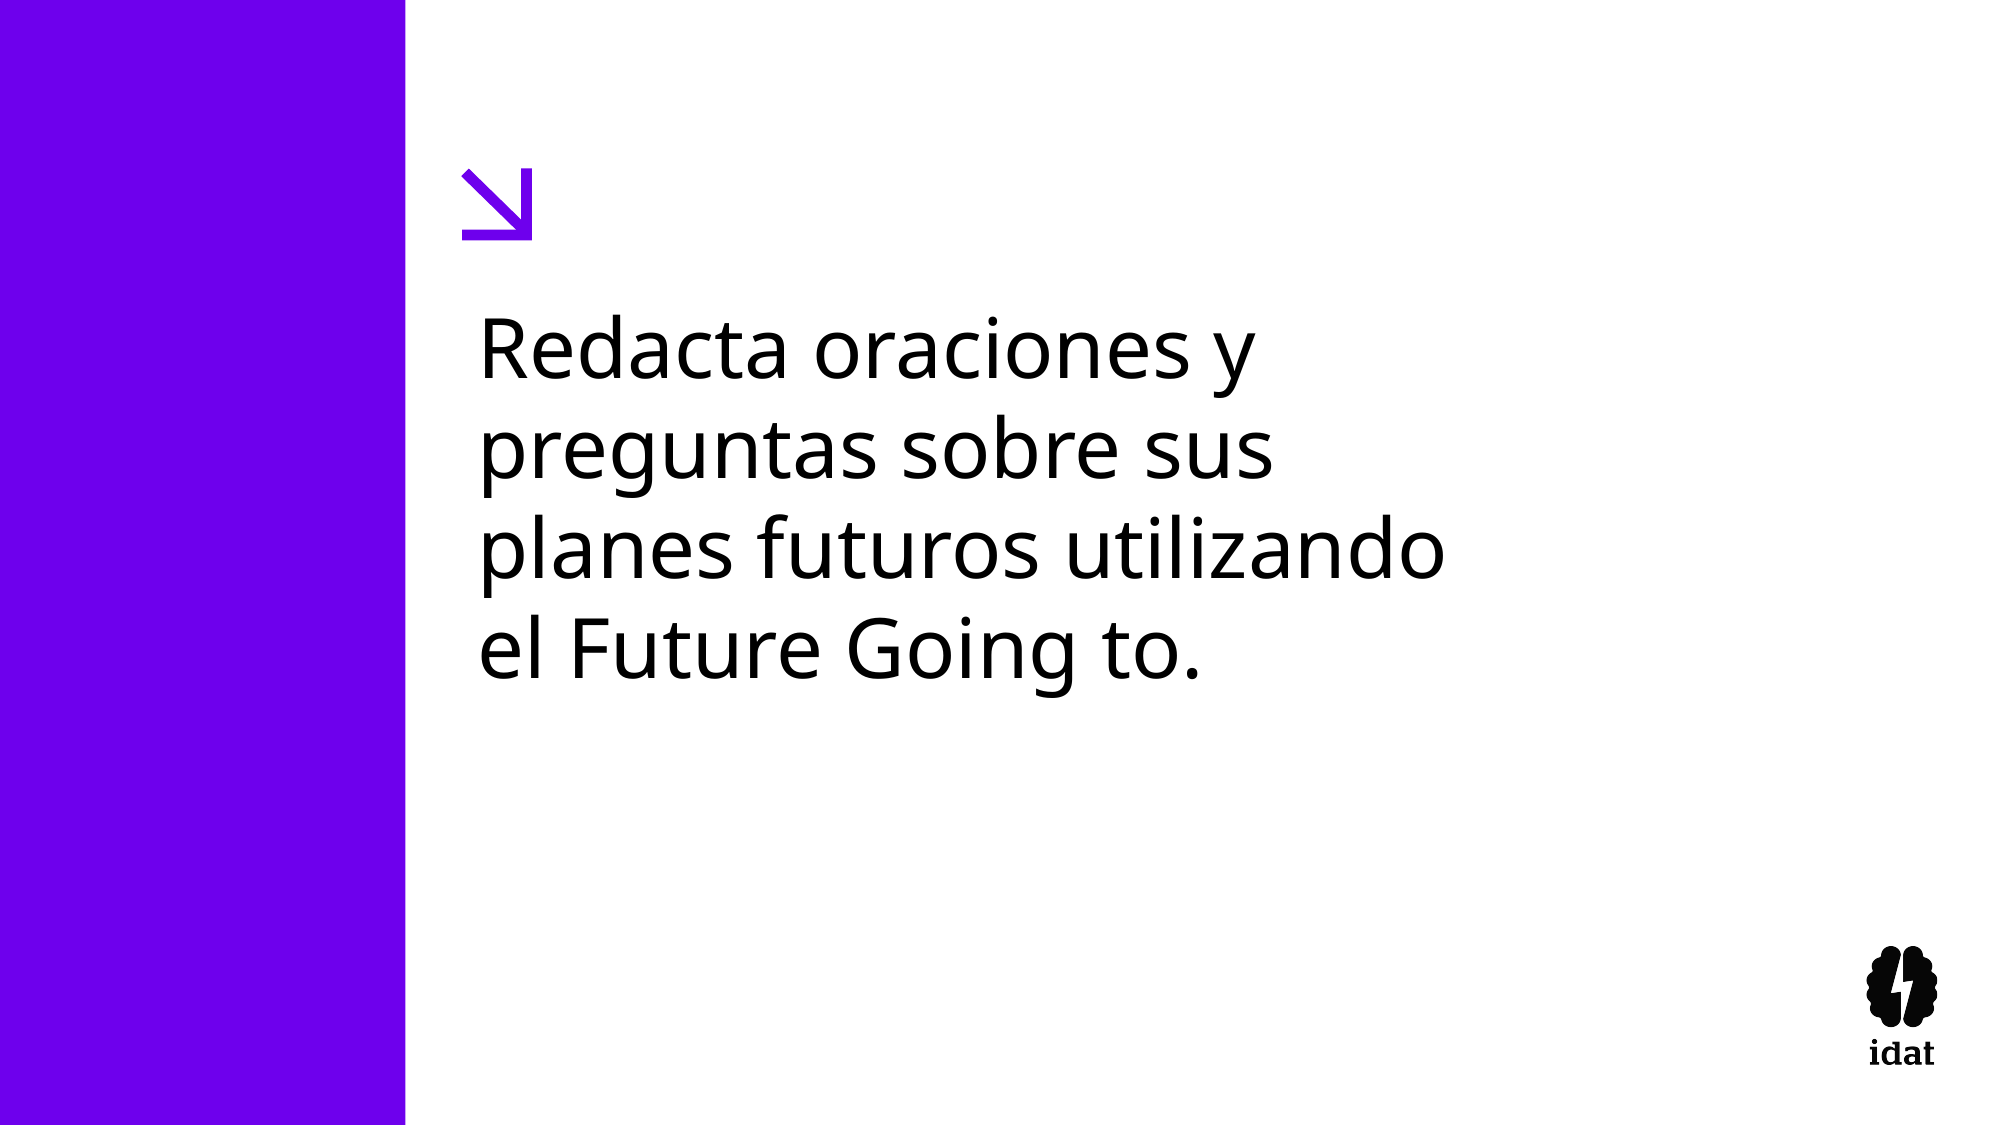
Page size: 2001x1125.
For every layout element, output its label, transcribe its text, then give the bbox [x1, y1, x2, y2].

picture [1866, 946, 1938, 1065]
list Redacta oraciones y preguntas sobre sus planes futuros utilizando el Future Going to. [477, 295, 1483, 606]
